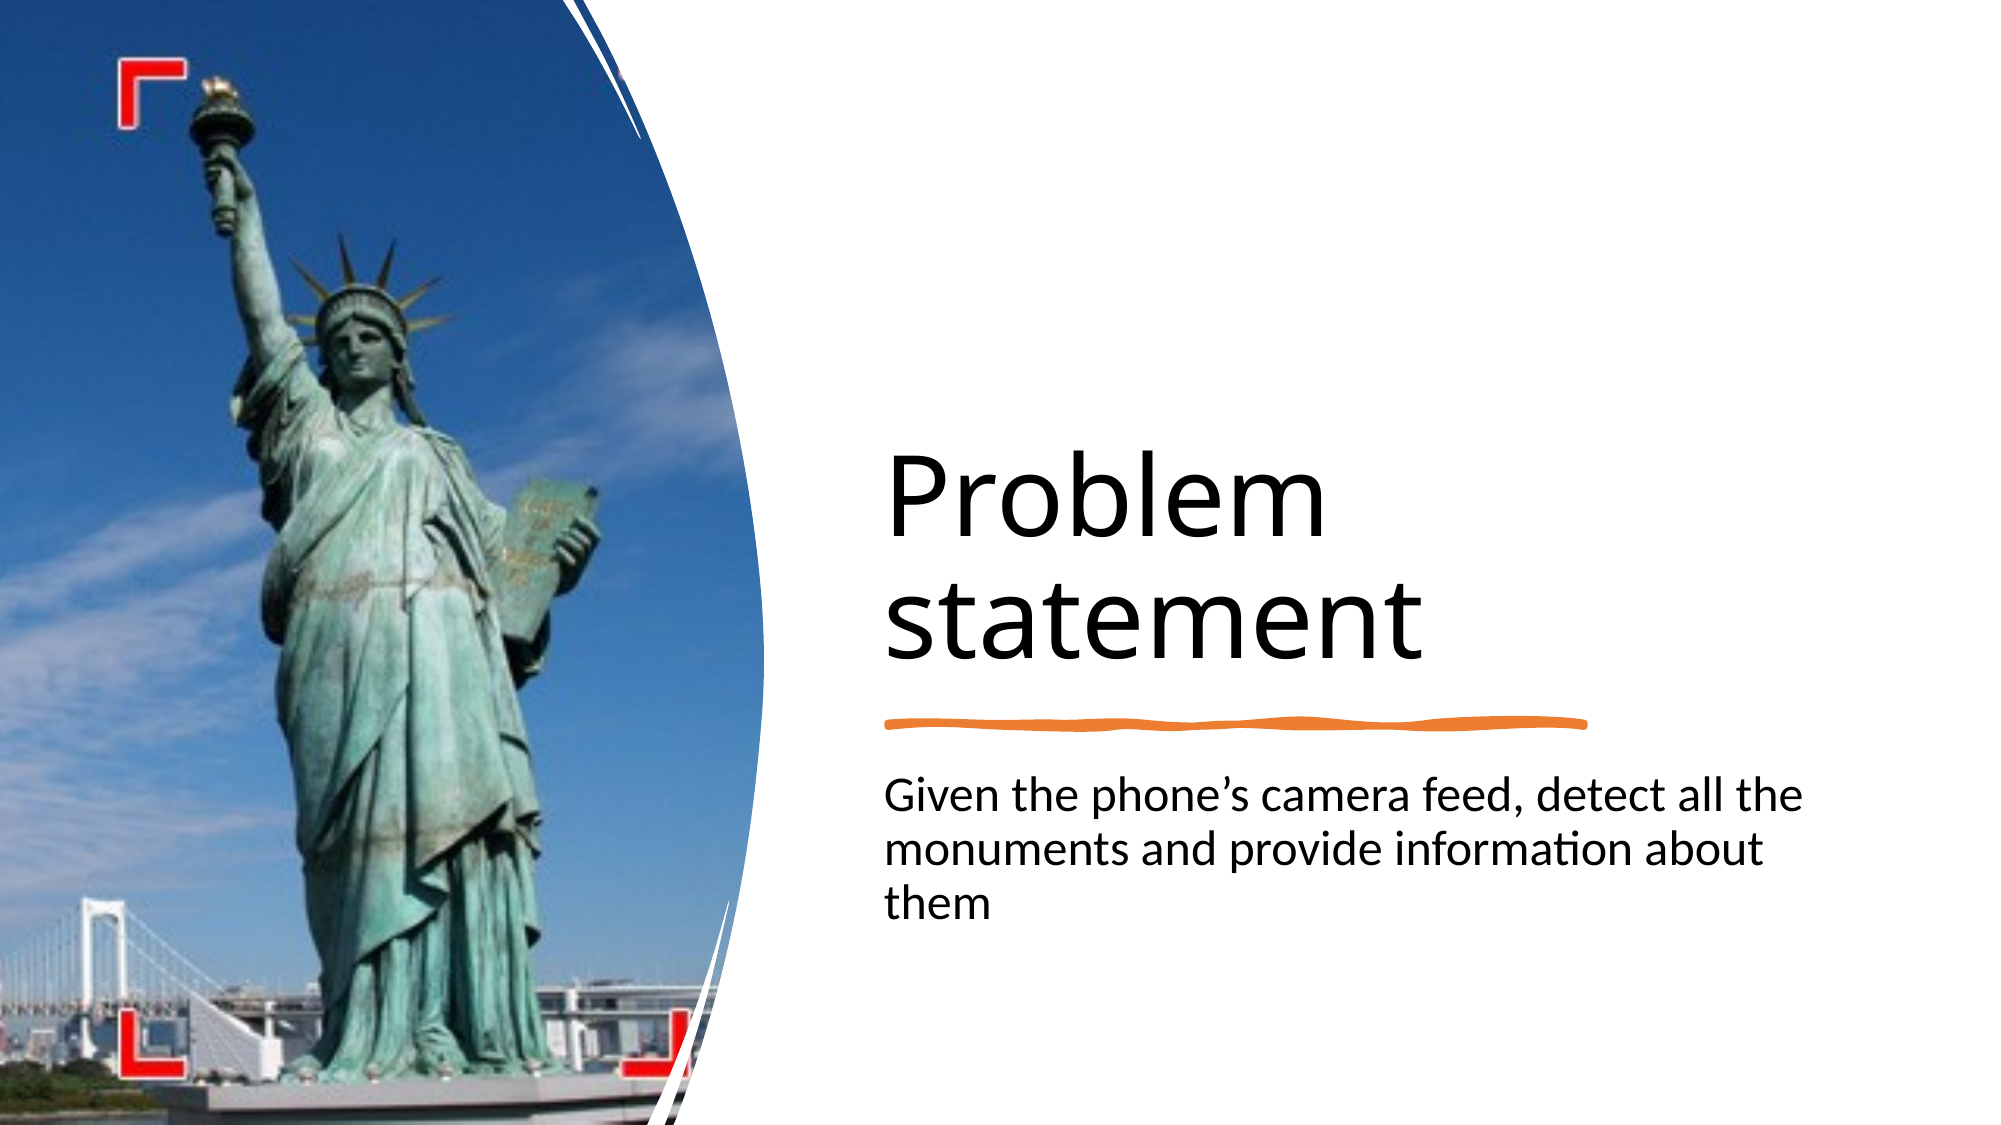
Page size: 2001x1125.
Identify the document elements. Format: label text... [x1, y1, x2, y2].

text_box [886, 718, 1586, 730]
text_box [764, 0, 2000, 1125]
list Given the phone’s camera feed, detect all the monuments and provide information about them [869, 760, 1895, 1019]
picture [0, 0, 764, 1125]
title Problem statement [869, 104, 1895, 690]
